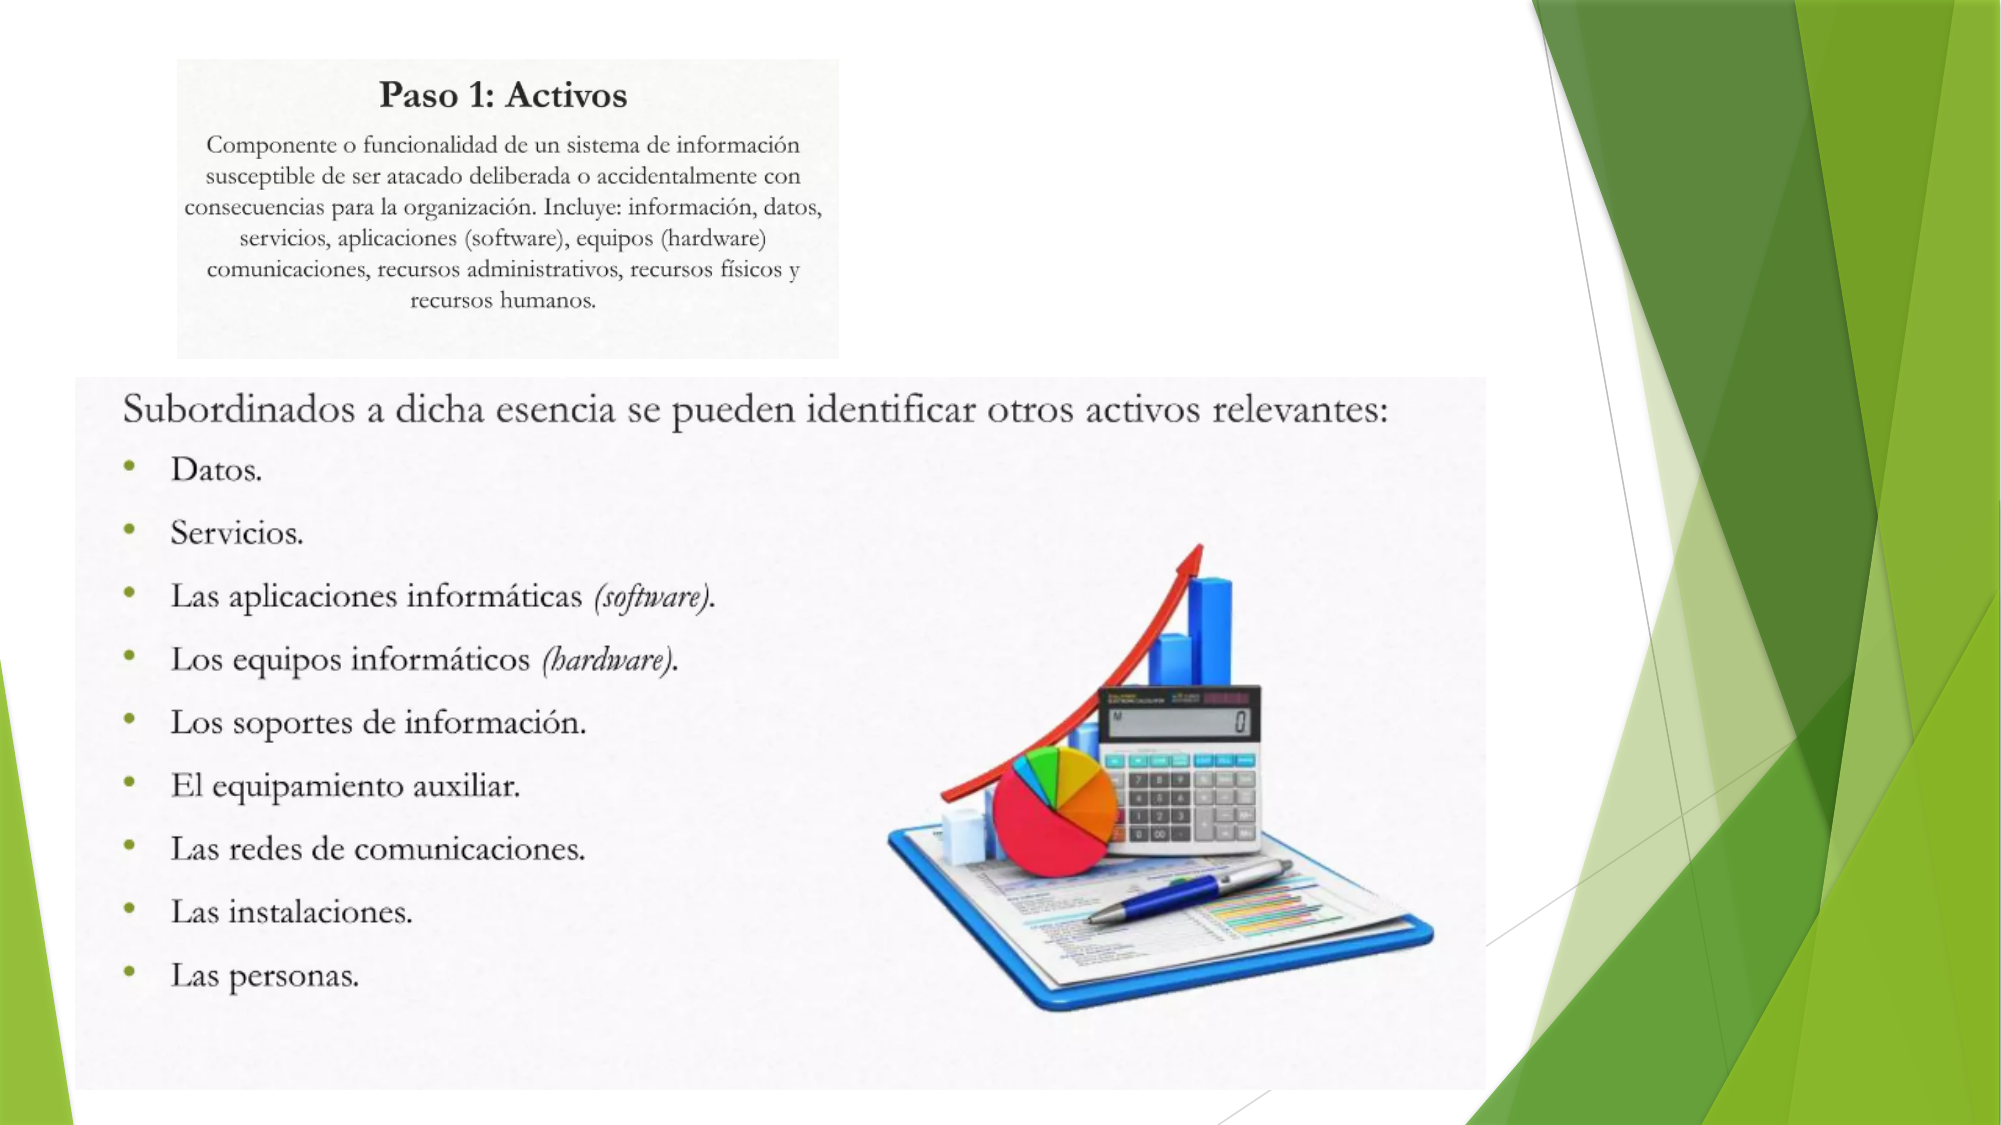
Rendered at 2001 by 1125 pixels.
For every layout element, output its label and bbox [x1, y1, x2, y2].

picture [74, 376, 1486, 1091]
picture [176, 58, 840, 359]
